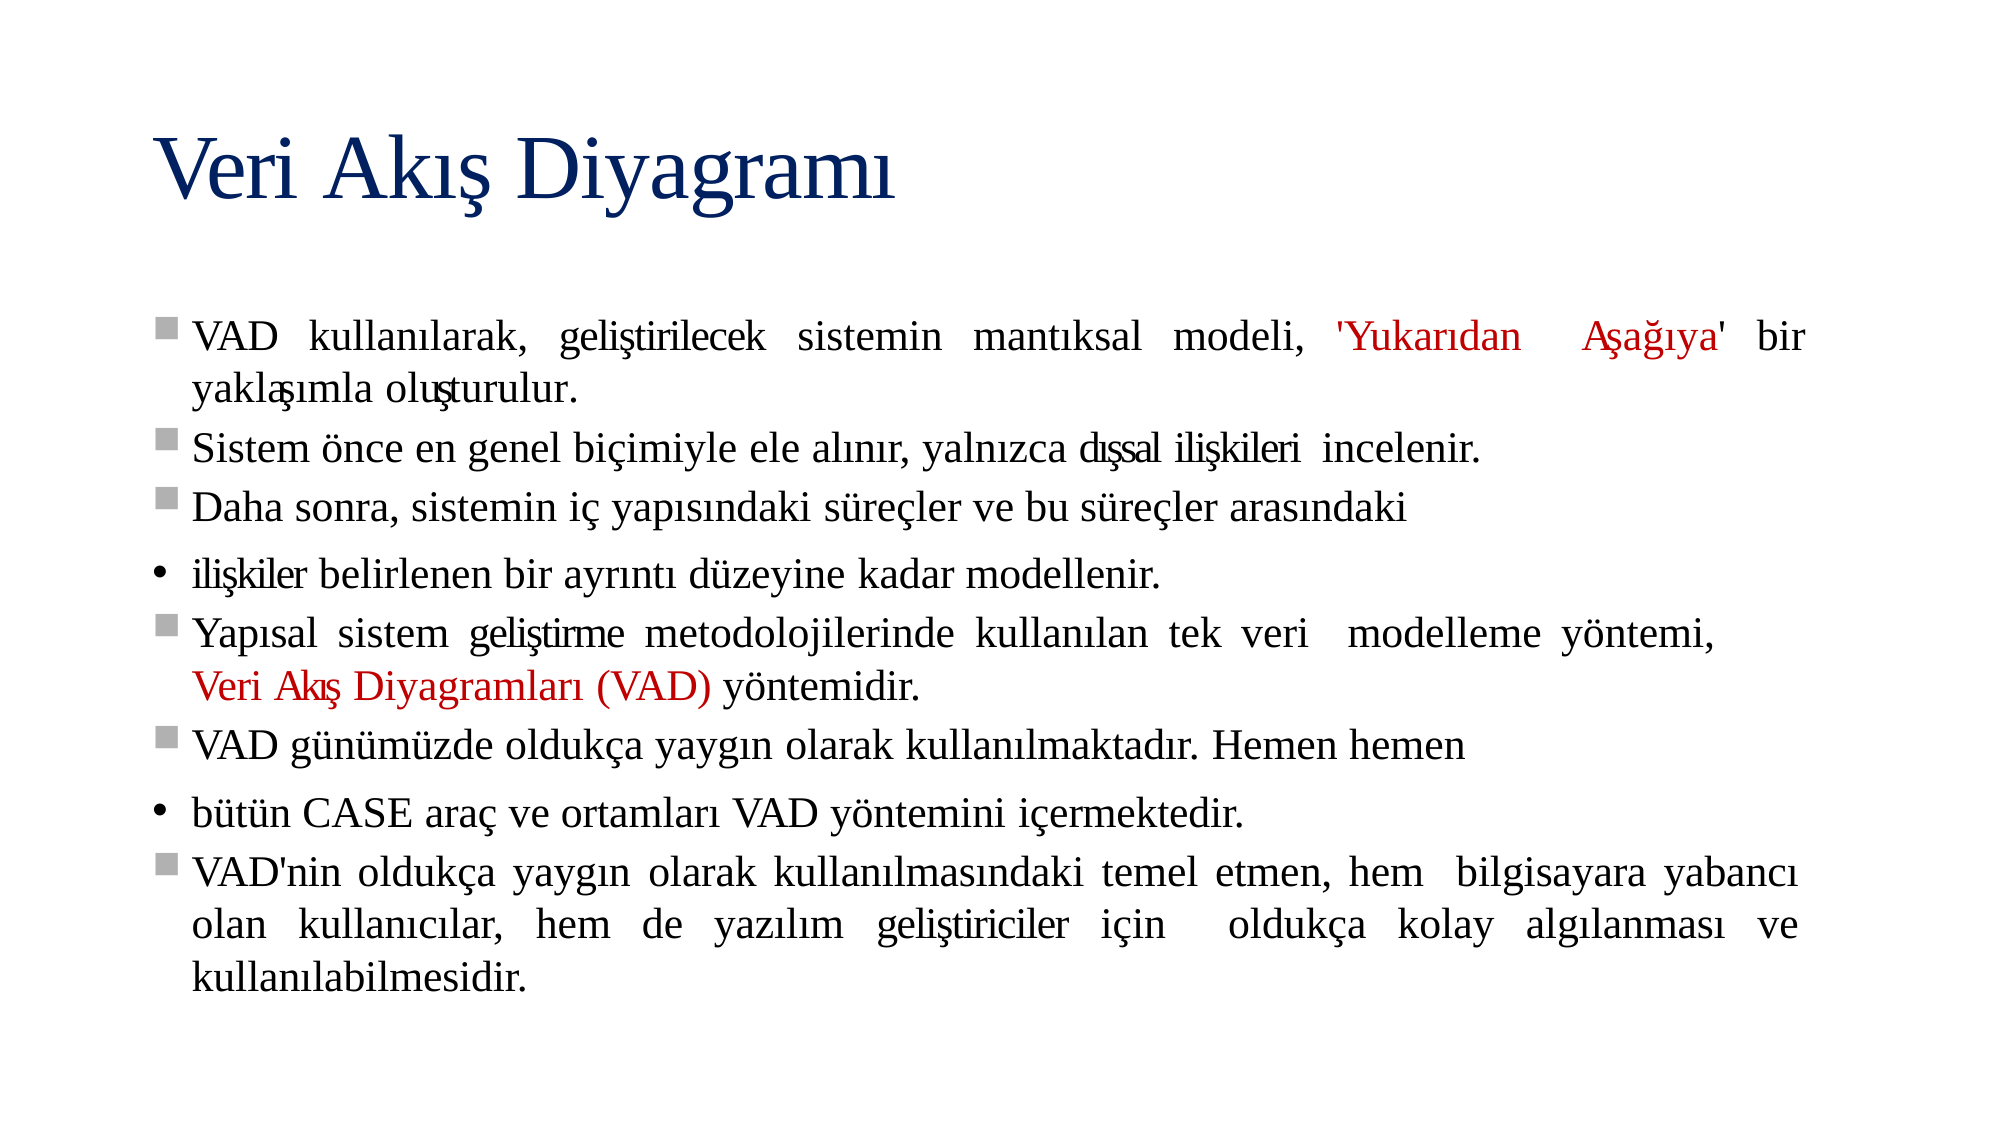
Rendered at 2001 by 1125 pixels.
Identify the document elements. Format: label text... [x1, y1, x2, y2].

title Veri Akış Diyagramı [137, 59, 1863, 278]
list VAD kullanılarak, geliştirilecek sistemin mantıksal modeli, 'Yukarıdan Aşağıya' bir yaklaşımla oluşturulur. Sistem önce en genel biçimiyle ele alınır, yalnızca dışsal ilişkileri incelenir. Daha sonra, sistemin iç yapısındaki süreçler ve bu süreçler arasındaki ilişkiler belirlenen bir ayrıntı düzeyine kadar modellenir. Yapısal sistem geliştirme metodolojilerinde kullanılan tek veri modelleme yöntemi, Veri Akış Diyagramları (VAD) yöntemidir. VAD günümüzde oldukça yaygın olarak kullanılmaktadır. Hemen hemen bütün CASE araç ve ortamları VAD yöntemini içermektedir. VAD'nin oldukça yaygın olarak kullanılmasındaki temel etmen, hem bilgisayara yabancı olan kullanıcılar, hem de yazılım geliştiriciler için oldukça kolay algılanması ve kullanılabilmesidir. [137, 299, 1863, 1014]
